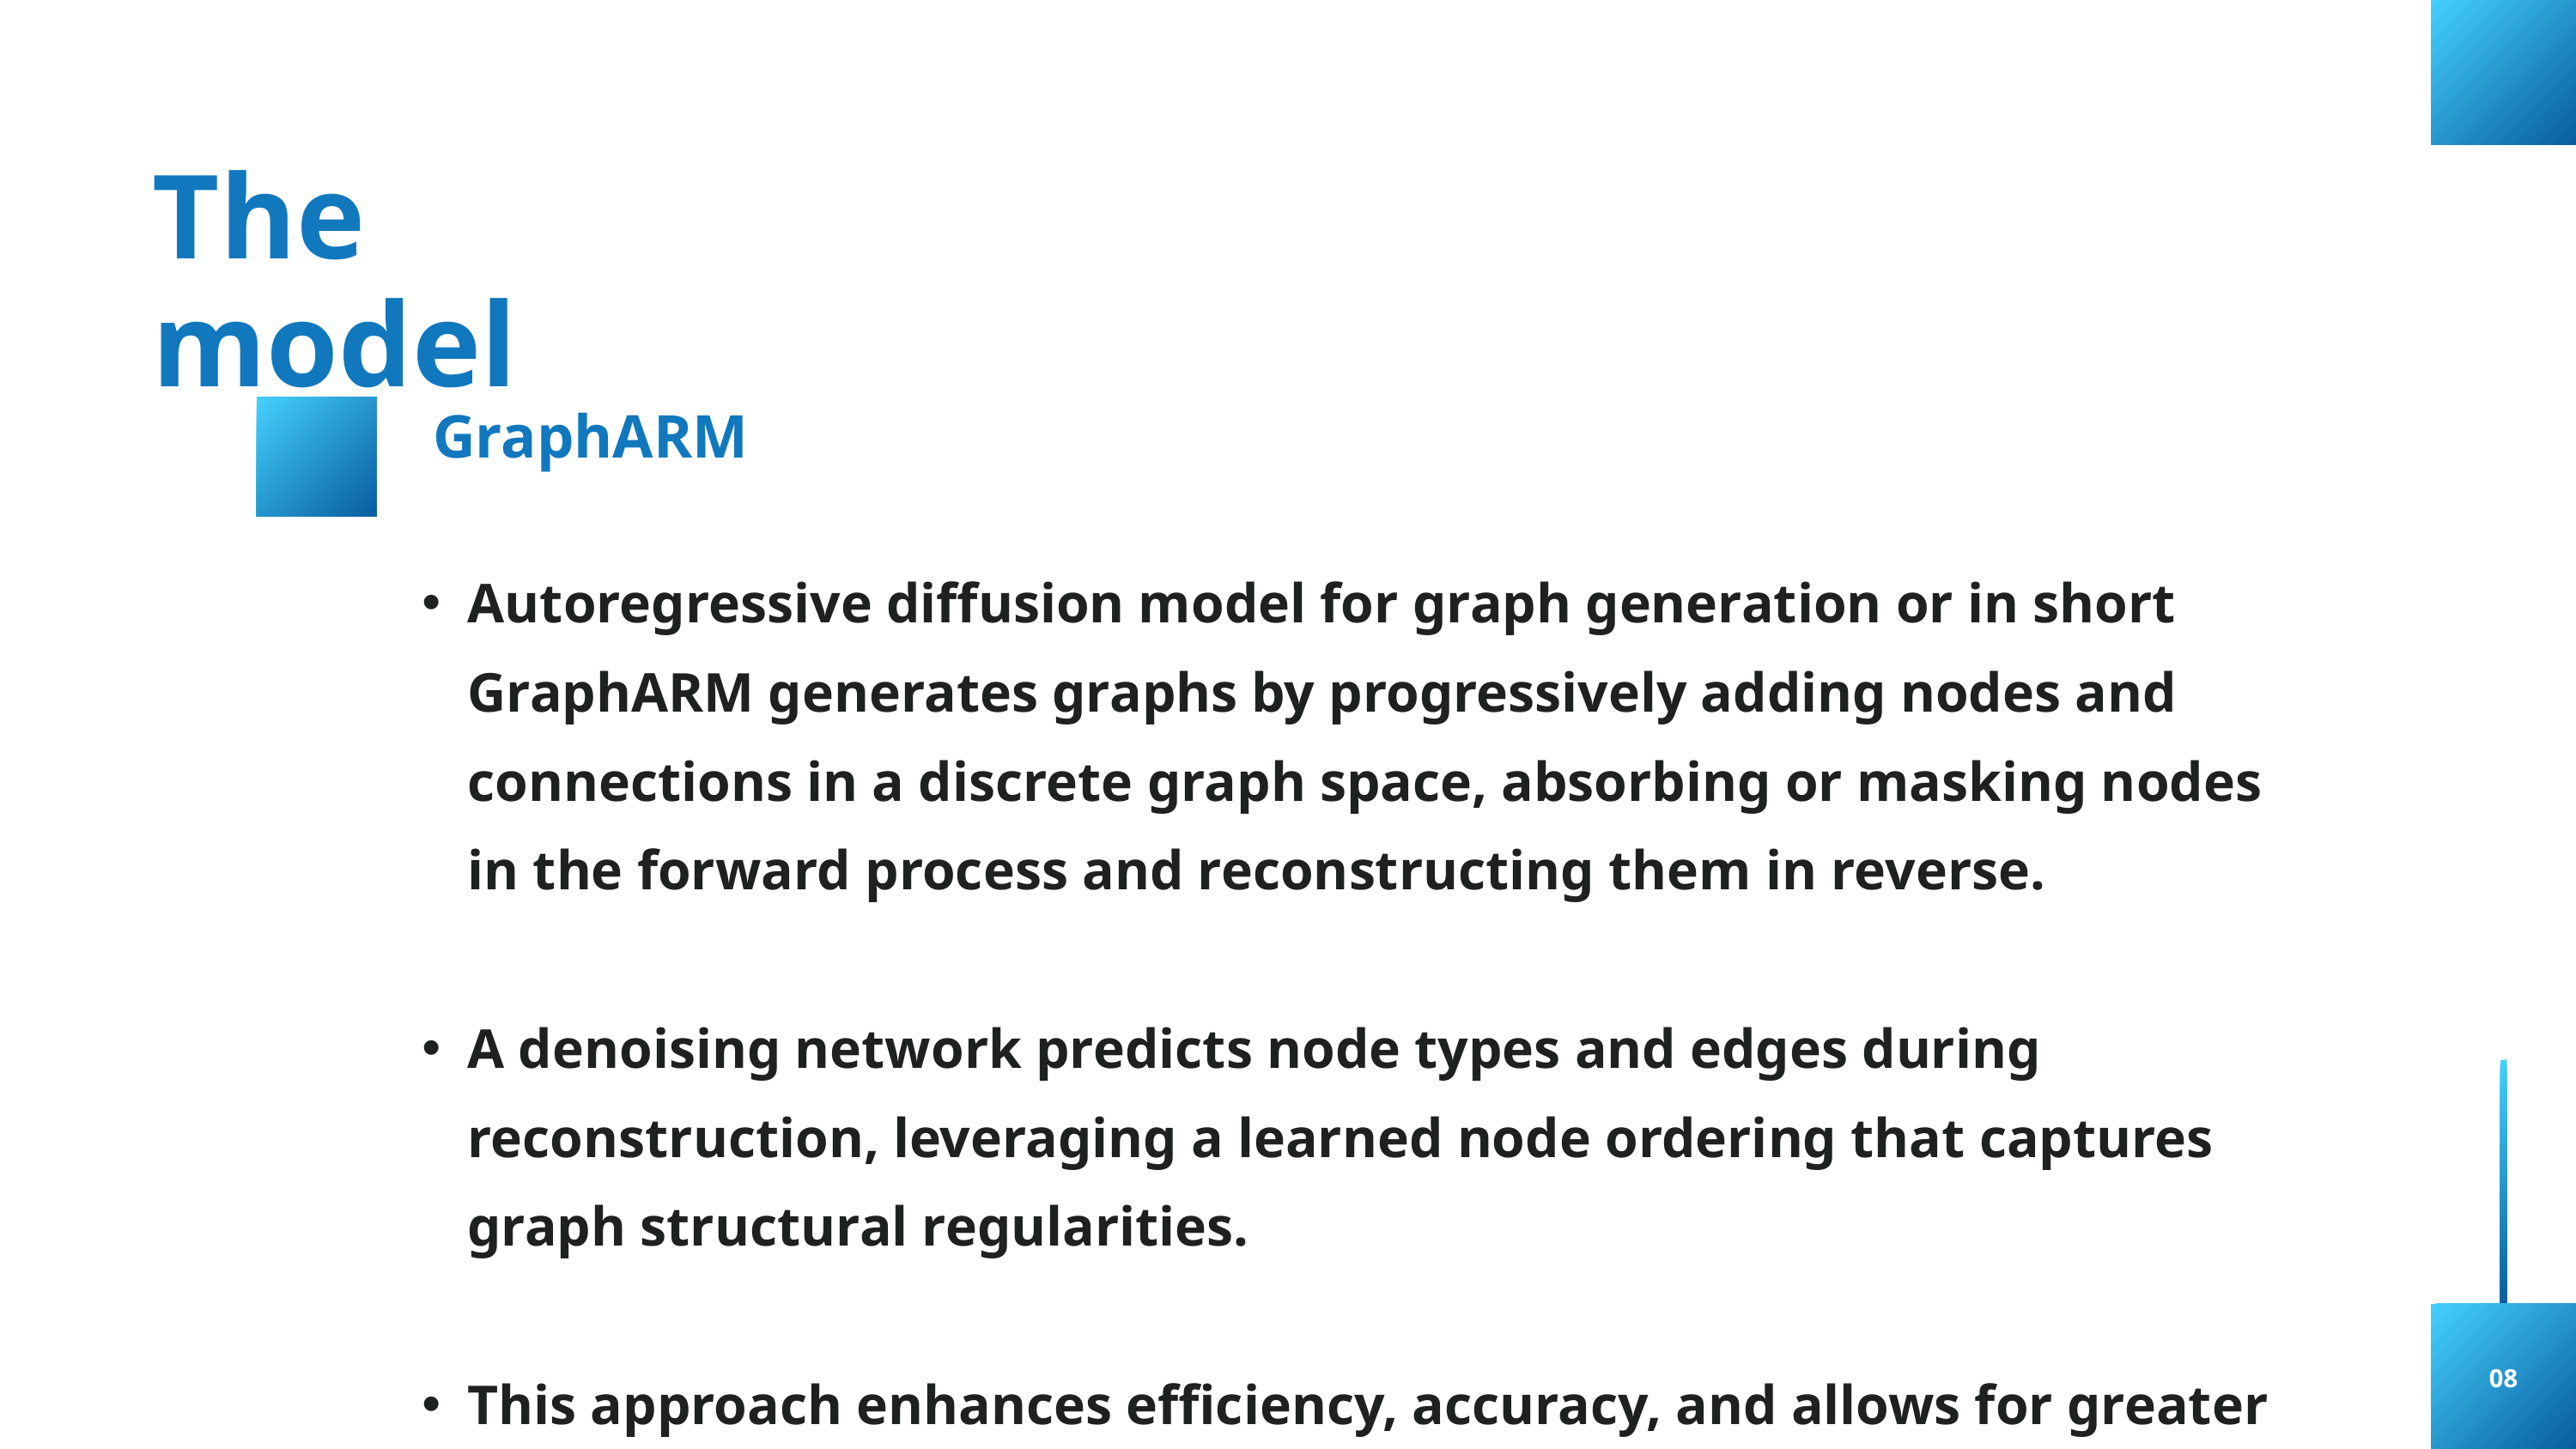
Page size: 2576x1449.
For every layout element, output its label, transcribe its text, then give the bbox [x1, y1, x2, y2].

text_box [256, 397, 377, 518]
text_box GraphARM [433, 387, 789, 470]
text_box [2500, 1059, 2507, 1302]
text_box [2430, 0, 2576, 145]
text_box Autoregressive diffusion model for graph generation or in short GraphARM generates graphs by progressively adding nodes and connections in a discrete graph space, absorbing or masking nodes in the forward process and reconstructing them in reverse. A denoising network predicts node types and edges during reconstruction, leveraging a learned node ordering that captures graph structural regularities. This approach enhances efficiency, accuracy, and allows for greater control by easily integrating constraints compared to traditional diffusion models. [376, 544, 2296, 1449]
text_box The model [152, 154, 734, 538]
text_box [2430, 1303, 2576, 1449]
